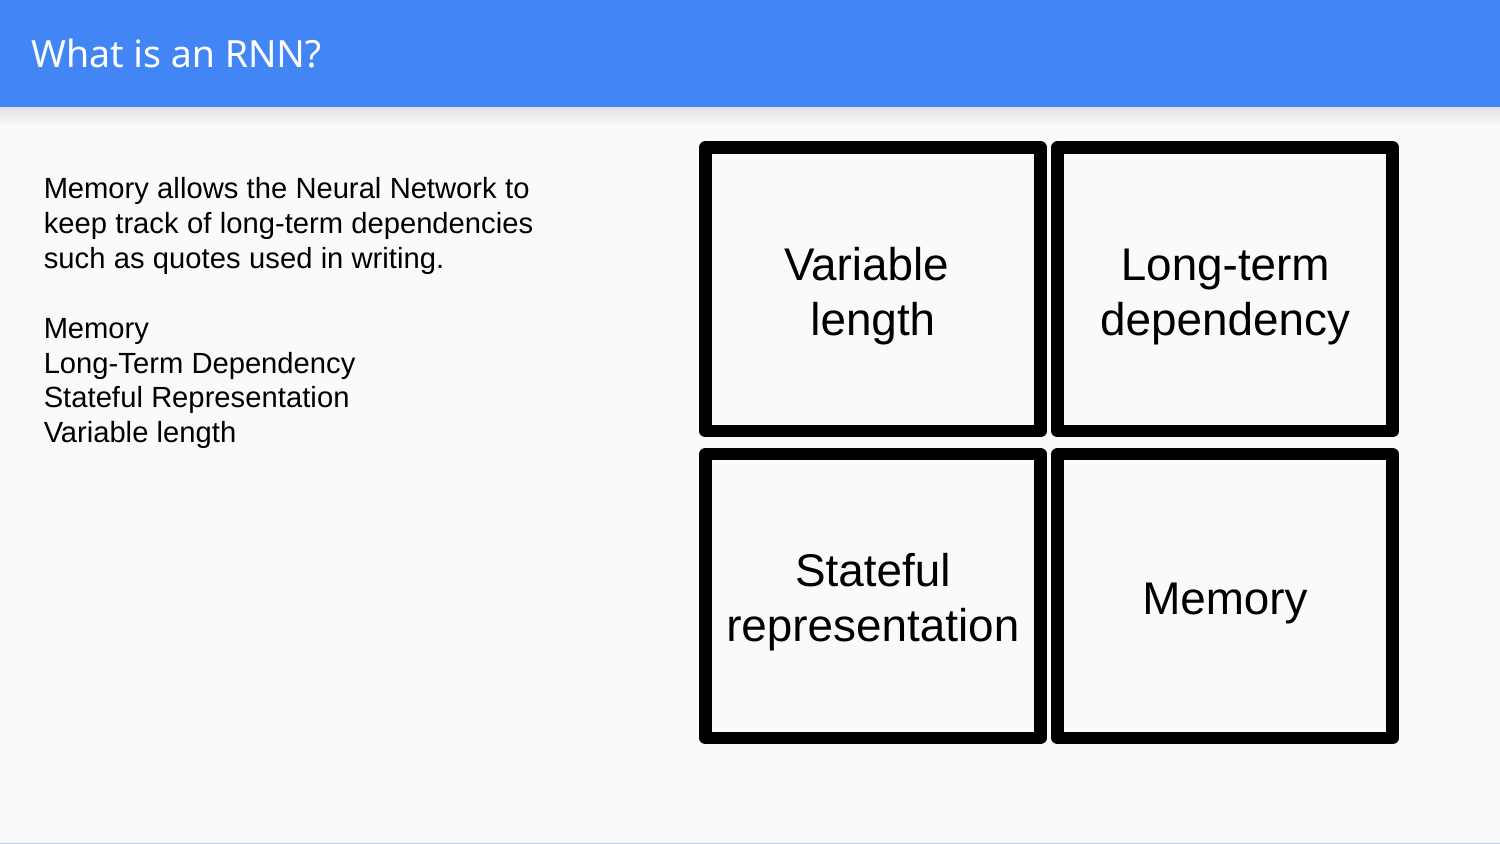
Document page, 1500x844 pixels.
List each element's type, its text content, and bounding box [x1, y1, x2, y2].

text_box Memory [1057, 454, 1393, 739]
text_box Long-term dependency [1057, 147, 1393, 432]
title What is an RNN? [16, 2, 1464, 102]
text_box Memory allows the Neural Network to keep track of long-term dependencies such as quotes used in writing. Memory Long-Term Dependency Stateful Representation Variable length [28, 154, 581, 732]
text_box Stateful representation [705, 454, 1041, 739]
text_box Variable length [705, 147, 1041, 432]
